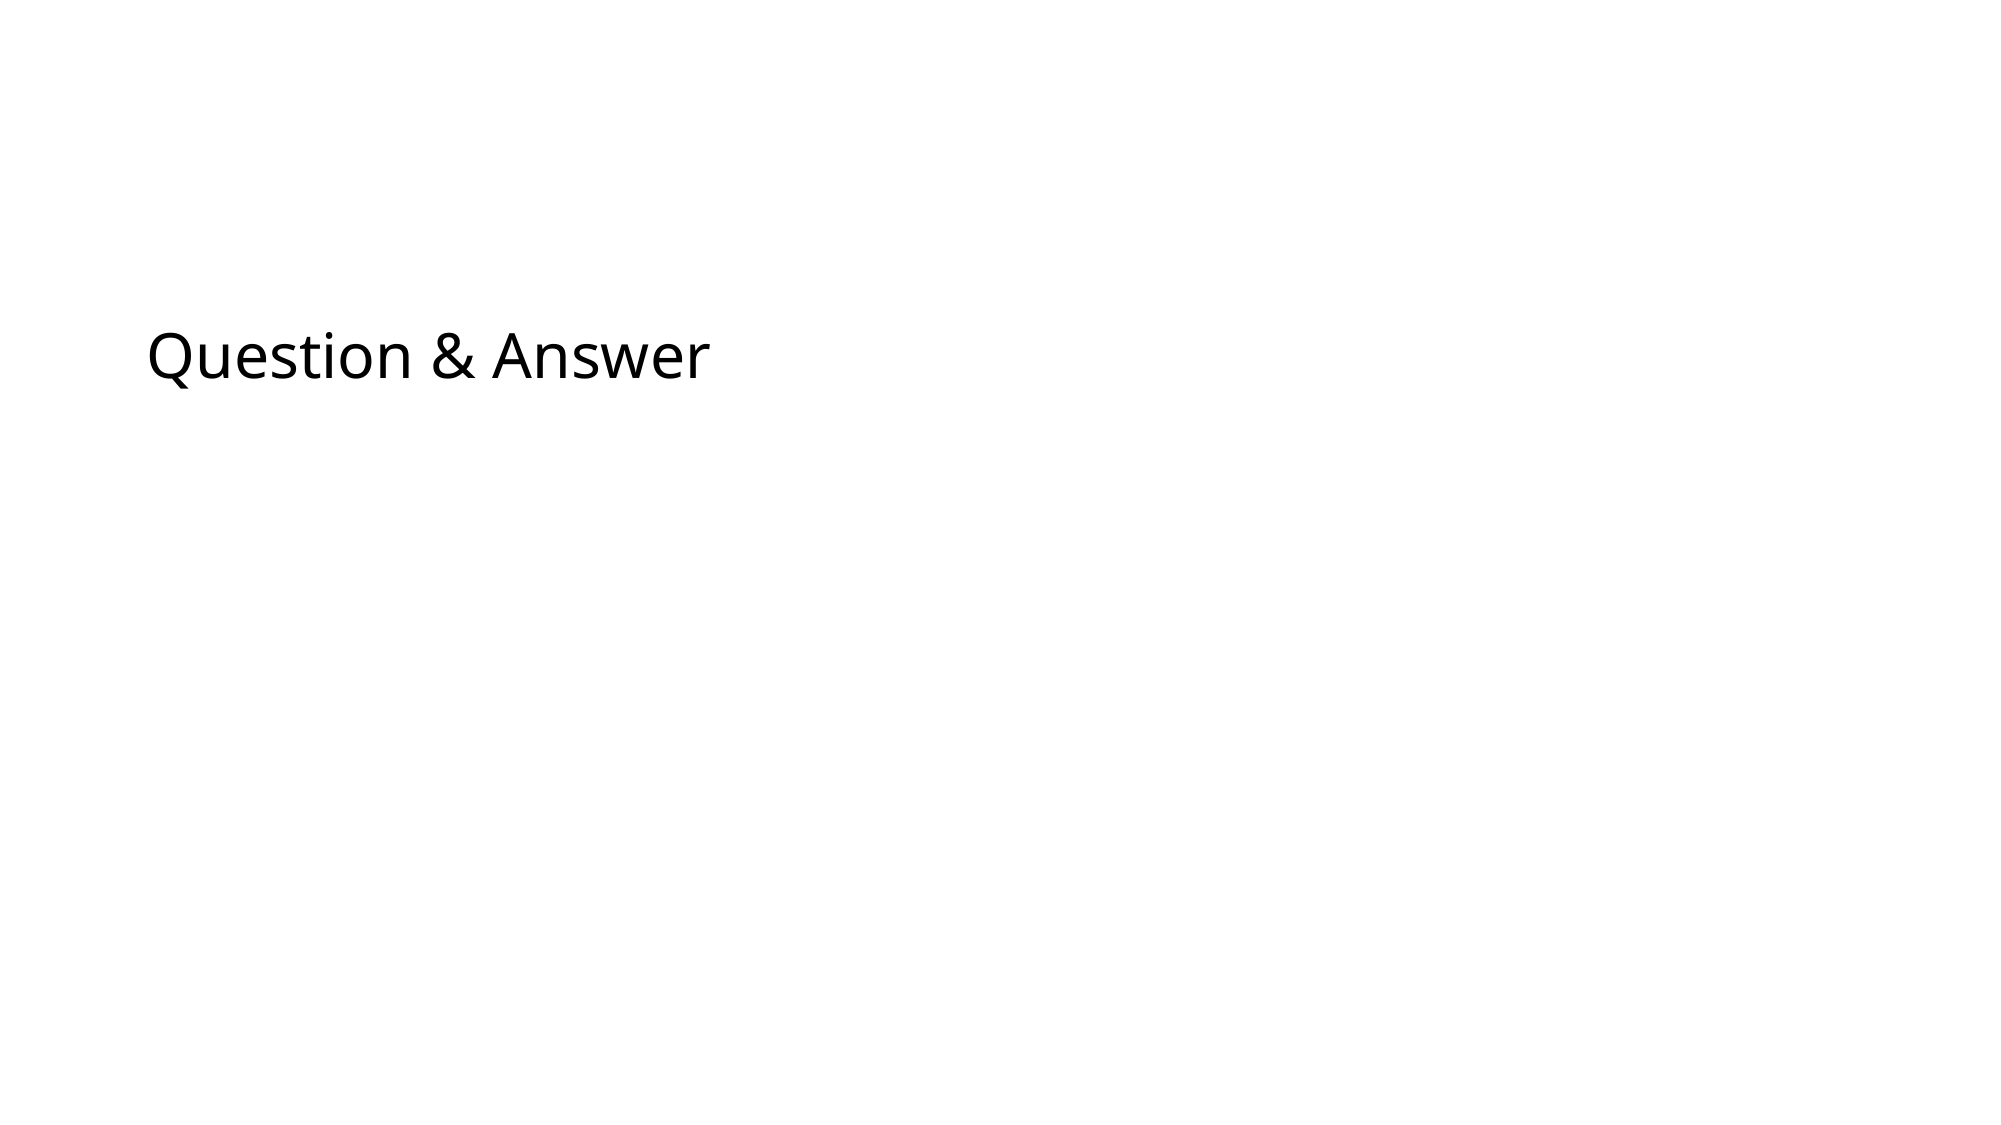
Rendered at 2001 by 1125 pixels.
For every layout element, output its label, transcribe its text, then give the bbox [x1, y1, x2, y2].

text_box Question & Answer [131, 280, 762, 437]
